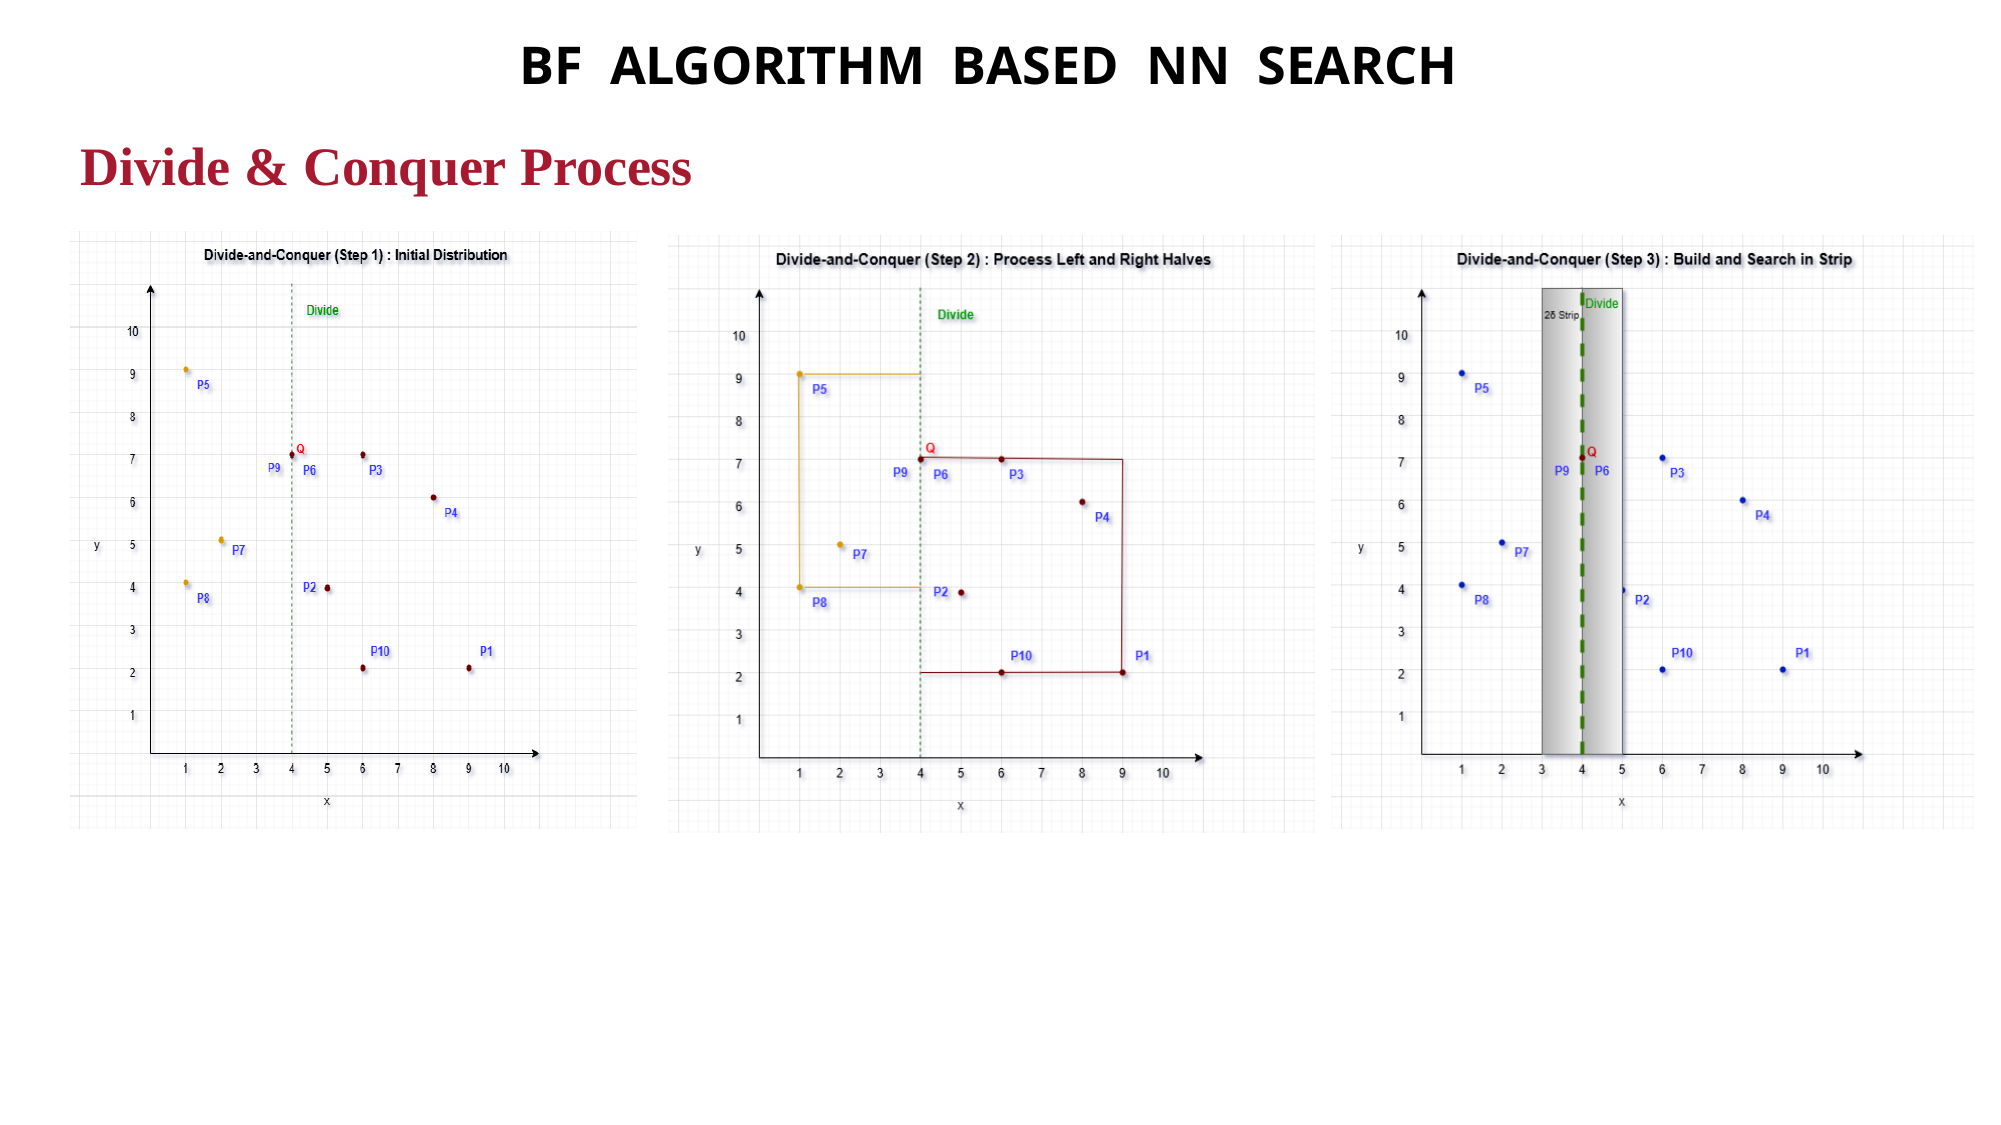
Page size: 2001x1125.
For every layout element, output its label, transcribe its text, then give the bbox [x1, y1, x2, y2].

text_box Divide & Conquer Process [78, 129, 695, 197]
picture [1331, 235, 1974, 830]
picture [70, 231, 637, 830]
picture [667, 235, 1315, 834]
title BF ALGORITHM BASED NN SEARCH [518, 0, 2000, 159]
